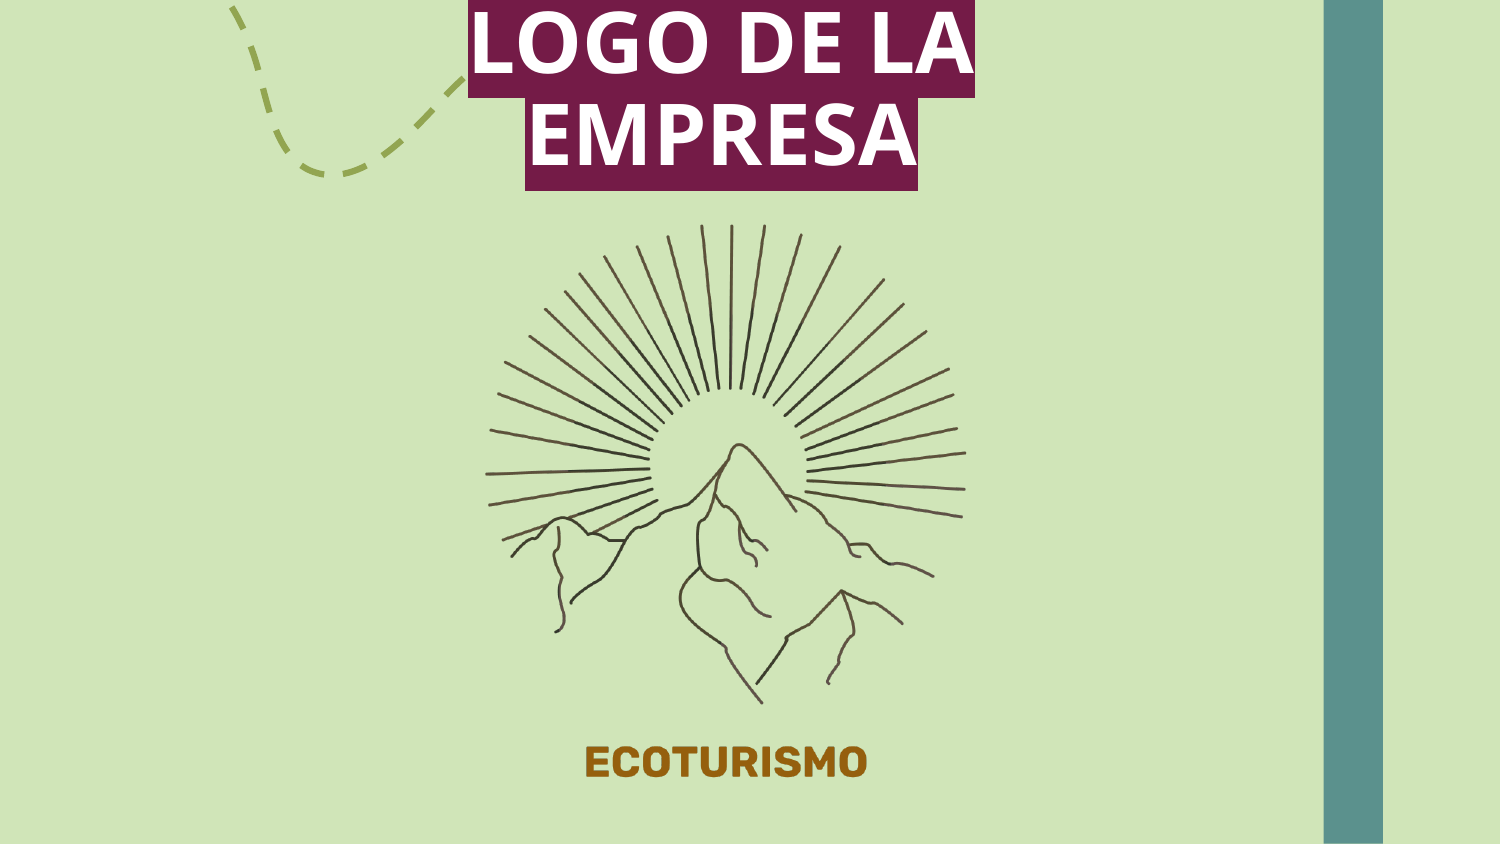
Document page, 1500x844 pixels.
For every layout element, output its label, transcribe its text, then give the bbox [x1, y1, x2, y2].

title LOGO DE LA EMPRESA [417, 57, 1026, 200]
picture [425, 192, 1026, 793]
